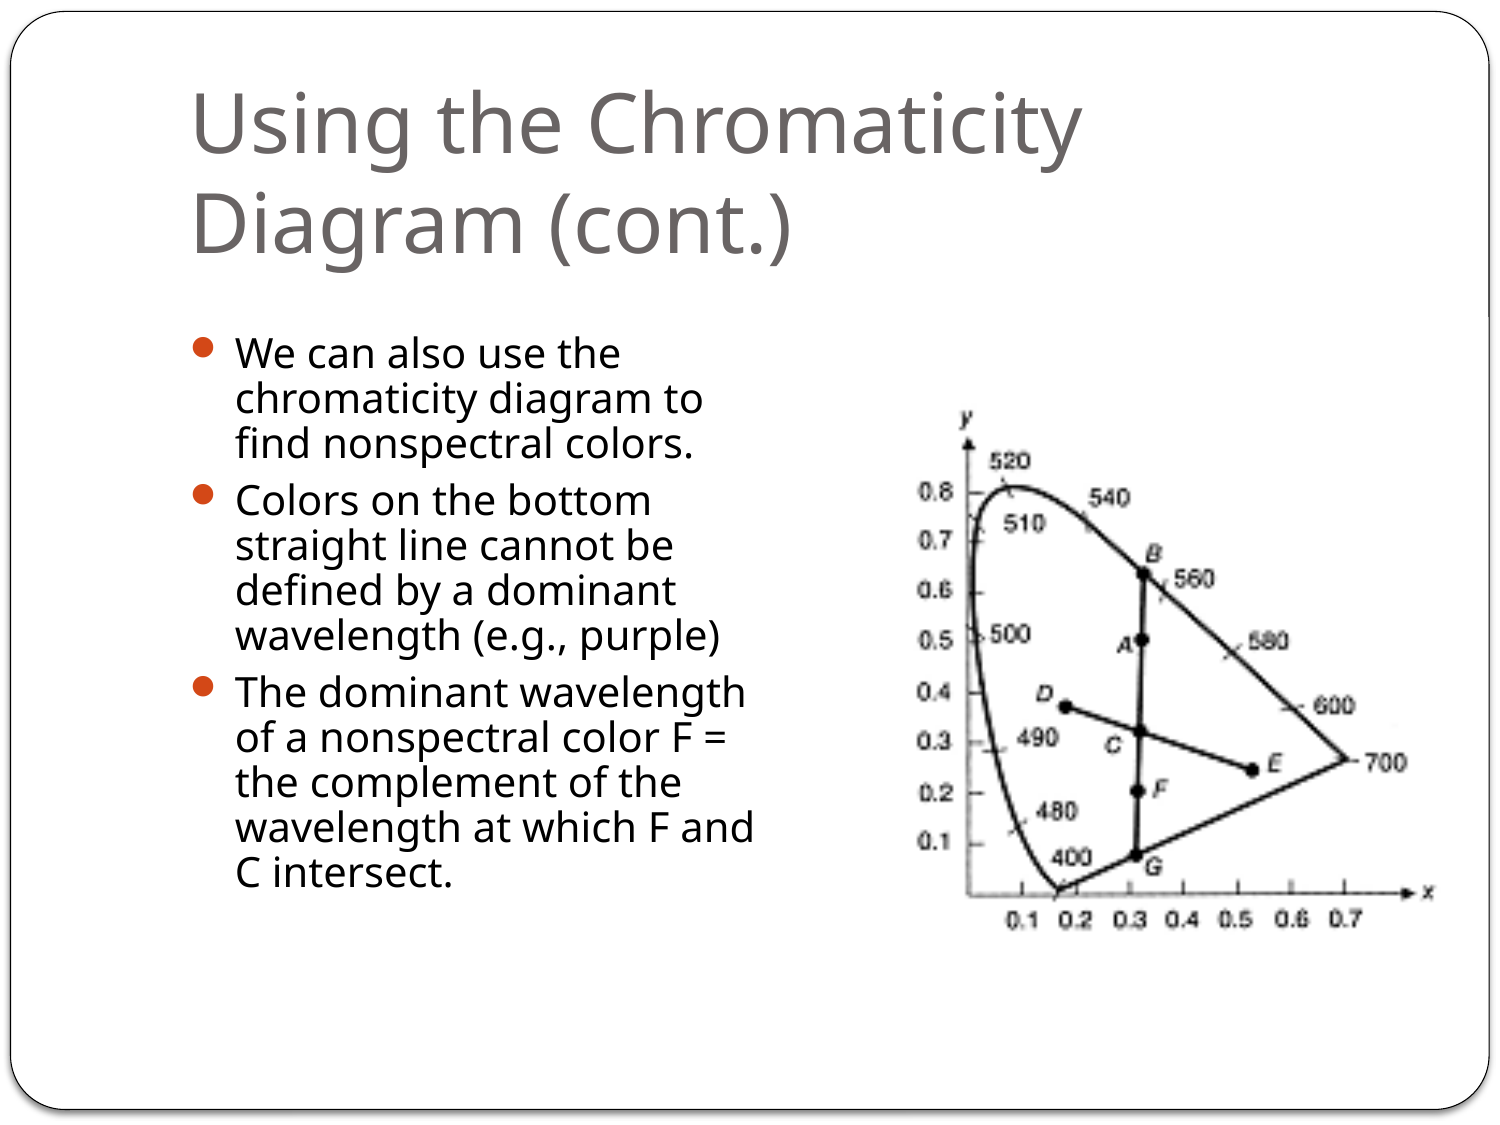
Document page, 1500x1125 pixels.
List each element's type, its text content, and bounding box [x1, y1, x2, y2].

title Using the Chromaticity Diagram (cont.) [174, 50, 1413, 285]
list We can also use the chromaticity diagram to find nonspectral colors. Colors on the bottom straight line cannot be defined by a dominant wavelength (e.g., purple) The dominant wavelength of a nonspectral color F = the complement of the wavelength at which F and C intersect. [174, 324, 782, 1000]
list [912, 399, 1448, 938]
